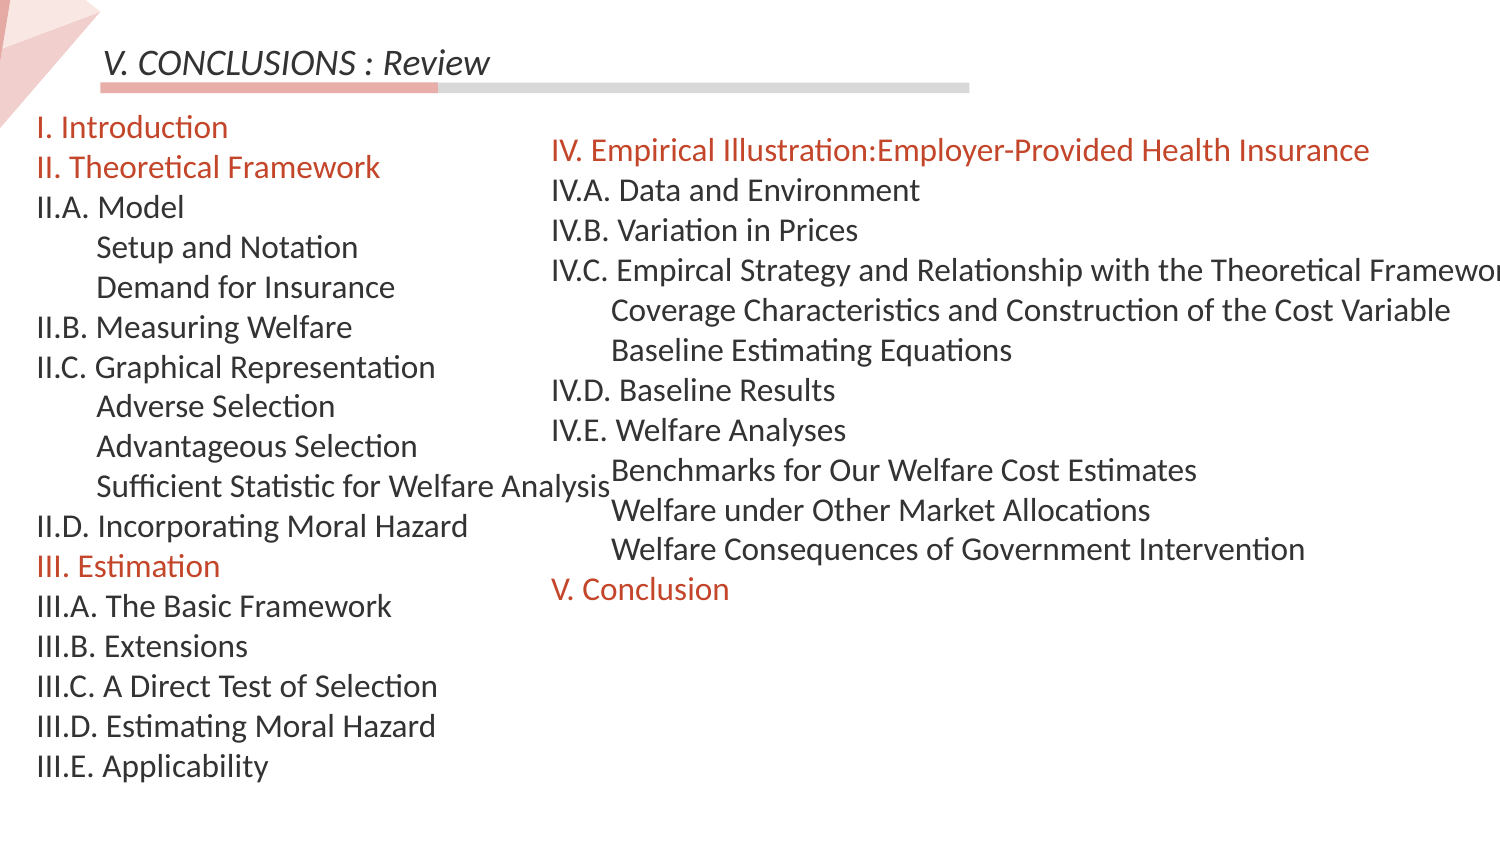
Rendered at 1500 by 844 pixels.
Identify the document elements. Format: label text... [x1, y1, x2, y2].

text_box [104, 82, 438, 94]
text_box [1092, 284, 1166, 358]
text_box [438, 82, 970, 94]
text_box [0, 0, 101, 131]
text_box V. CONCLUSIONS : Review [104, 30, 1500, 90]
text_box IV. Empirical Illustration:Employer-Provided Health Insurance IV.A. Data and Environment IV.B. Variation in Prices IV.C. Empircal Strategy and Relationship with the Theoretical Framework Coverage Characteristics and Construction of the Cost Variable Baseline Estimating Equations IV.D. Baseline Results IV.E. Welfare Analyses Benchmarks for Our Welfare Cost Estimates Welfare under Other Market Allocations Welfare Consequences of Government Intervention V. Conclusion [536, 121, 1500, 615]
text_box I. Introduction II. Theoretical Framework II.A. Model Setup and Notation Demand for Insurance II.B. Measuring Welfare II.C. Graphical Representation Adverse Selection Advantageous Selection Sufficient Statistic for Welfare Analysis II.D. Incorporating Moral Hazard III. Estimation III.A. The Basic Framework III.B. Extensions III.C. A Direct Test of Selection III.D. Estimating Moral Hazard III.E. Applicability [21, 97, 627, 844]
